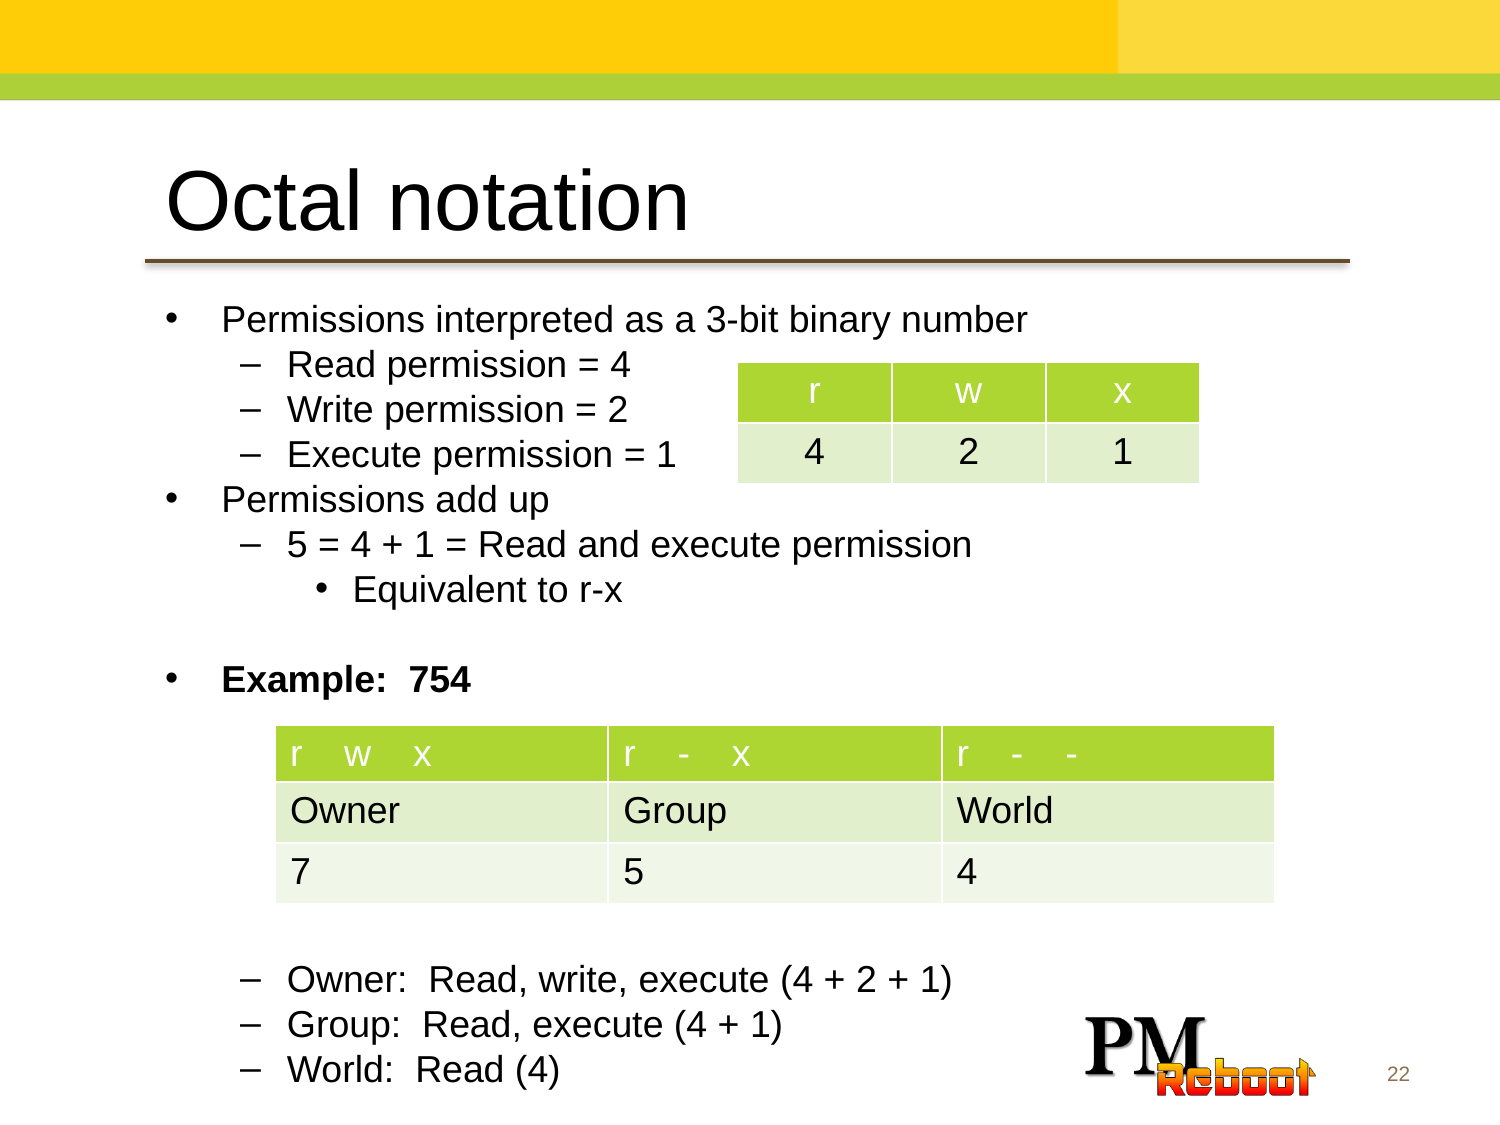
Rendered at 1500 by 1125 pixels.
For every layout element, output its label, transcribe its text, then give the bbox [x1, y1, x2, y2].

slide_number 22 [1074, 1042, 1425, 1103]
list Permissions interpreted as a 3-bit binary number Read permission = 4 Write permission = 2 Execute permission = 1 Permissions add up 5 = 4 + 1 = Read and execute permission Equivalent to r-x Example: 754 Owner: Read, write, execute (4 + 2 + 1) Group: Read, execute (4 + 1) World: Read (4) [150, 287, 1375, 881]
table_header r w x [276, 726, 607, 781]
table_header x [1047, 363, 1199, 422]
table_cell 5 [609, 844, 941, 903]
table_header r [738, 363, 891, 422]
table_cell World [943, 783, 1274, 842]
title Octal notation [150, 137, 1016, 255]
picture [0, 0, 1500, 1125]
table_cell 2 [893, 424, 1045, 483]
table_cell 7 [276, 844, 607, 903]
table_header r - - [943, 726, 1274, 781]
table_cell 1 [1047, 424, 1199, 483]
table_header w [893, 363, 1045, 422]
table_cell 4 [738, 424, 891, 483]
table_cell Owner [276, 783, 607, 842]
table_cell 4 [943, 844, 1274, 903]
table_header r - x [609, 726, 941, 781]
table_cell Group [609, 783, 941, 842]
